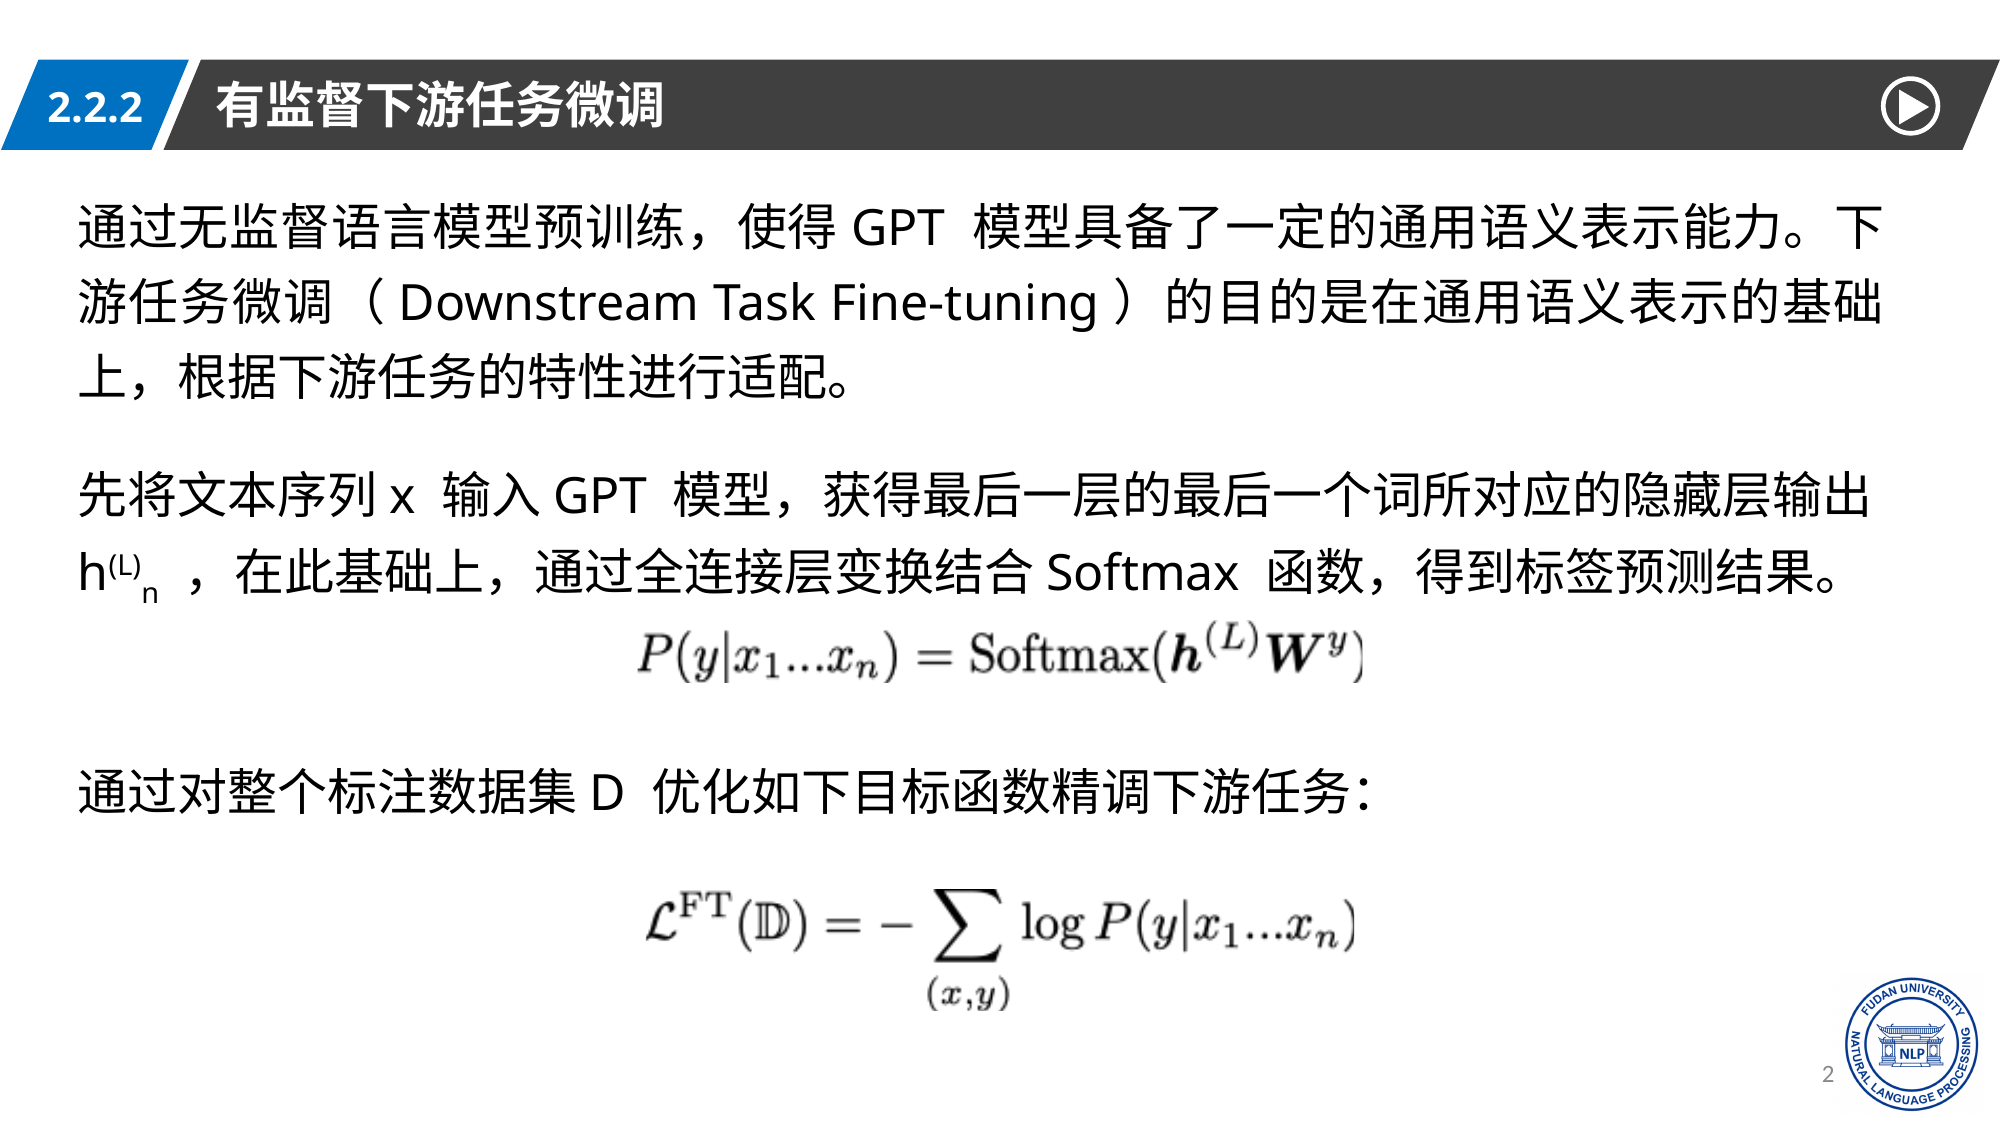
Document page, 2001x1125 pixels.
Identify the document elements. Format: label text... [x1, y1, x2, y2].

text_box 通过无监督语言模型预训练，使得GPT 模型具备了一定的通用语义表示能力。下游任务微调（Downstream Task Fine-tuning）的目的是在通用语义表示的基础上，根据下游任务的特性进行适配。 [62, 173, 1900, 413]
text_box [32, 59, 189, 120]
text_box 先将文本序列x 输入GPT 模型，获得最后一层的最后一个词所对应的隐藏层输出h(L)n ，在此基础上，通过全连接层变换结合Softmax 函数，得到标签预测结果。 [62, 441, 1900, 617]
text_box 有监督下游任务微调 [201, 66, 681, 142]
text_box [163, 59, 2000, 150]
picture [1834, 972, 1985, 1117]
text_box [1, 89, 157, 150]
picture [637, 619, 1363, 683]
text_box 通过对整个标注数据集D 优化如下目标函数精调下游任务： [62, 737, 1596, 828]
slide_number 28 [1412, 1042, 1863, 1103]
picture [645, 889, 1355, 1011]
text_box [1883, 78, 1939, 134]
text_box 2.2.2 [26, 73, 164, 138]
